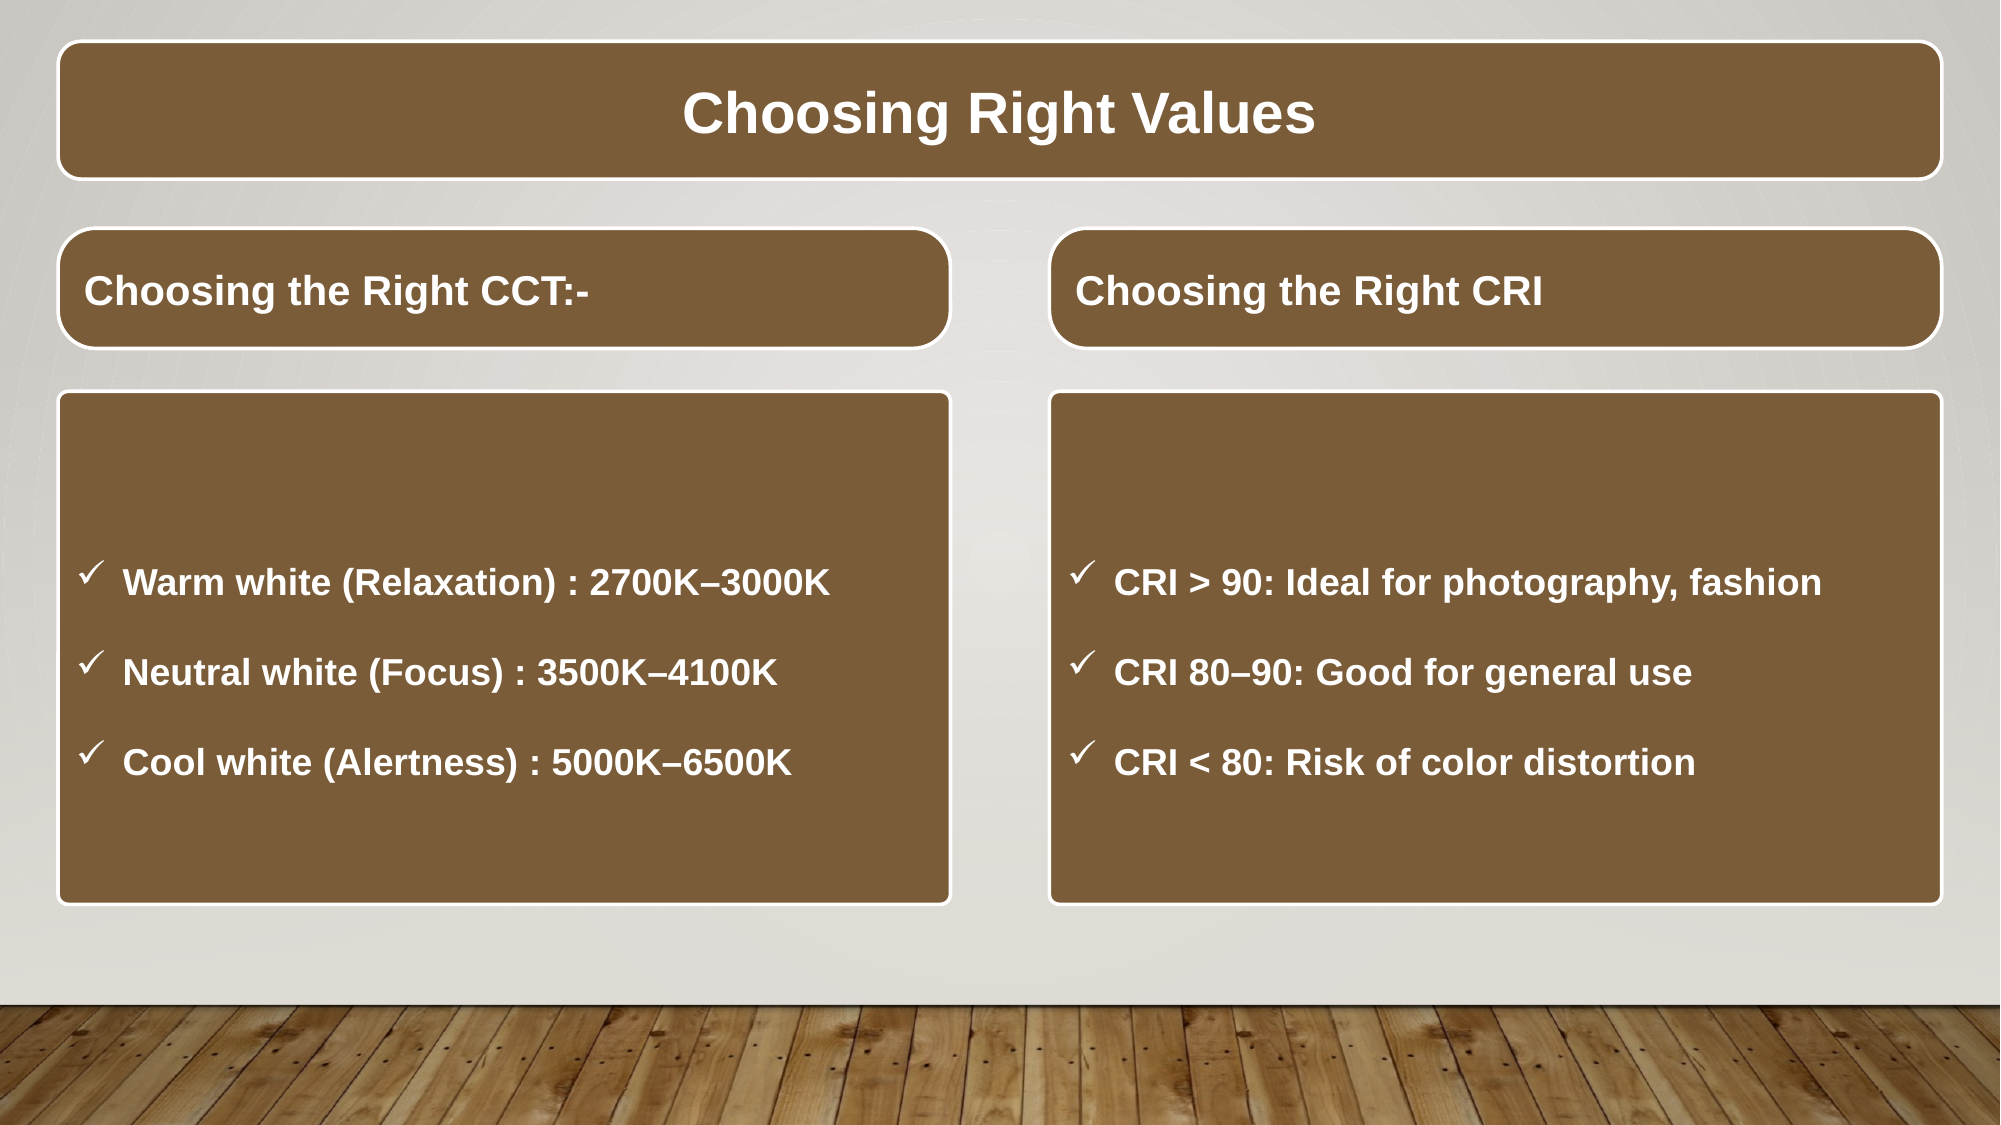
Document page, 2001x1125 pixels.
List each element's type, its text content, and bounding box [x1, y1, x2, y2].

text_box Choosing the Right CRI [1047, 226, 1944, 351]
text_box Warm white (Relaxation) : 2700K–3000K Neutral white (Focus) : 3500K–4100K Cool white (Alertness) : 5000K–6500K [56, 389, 953, 907]
text_box CRI > 90: Ideal for photography, fashion CRI 80–90: Good for general use CRI < 80: Risk of color distortion [1047, 389, 1944, 907]
text_box Choosing the Right CCT:- [56, 226, 953, 351]
picture [0, 1005, 2000, 1125]
text_box Choosing Right Values [56, 39, 1944, 181]
